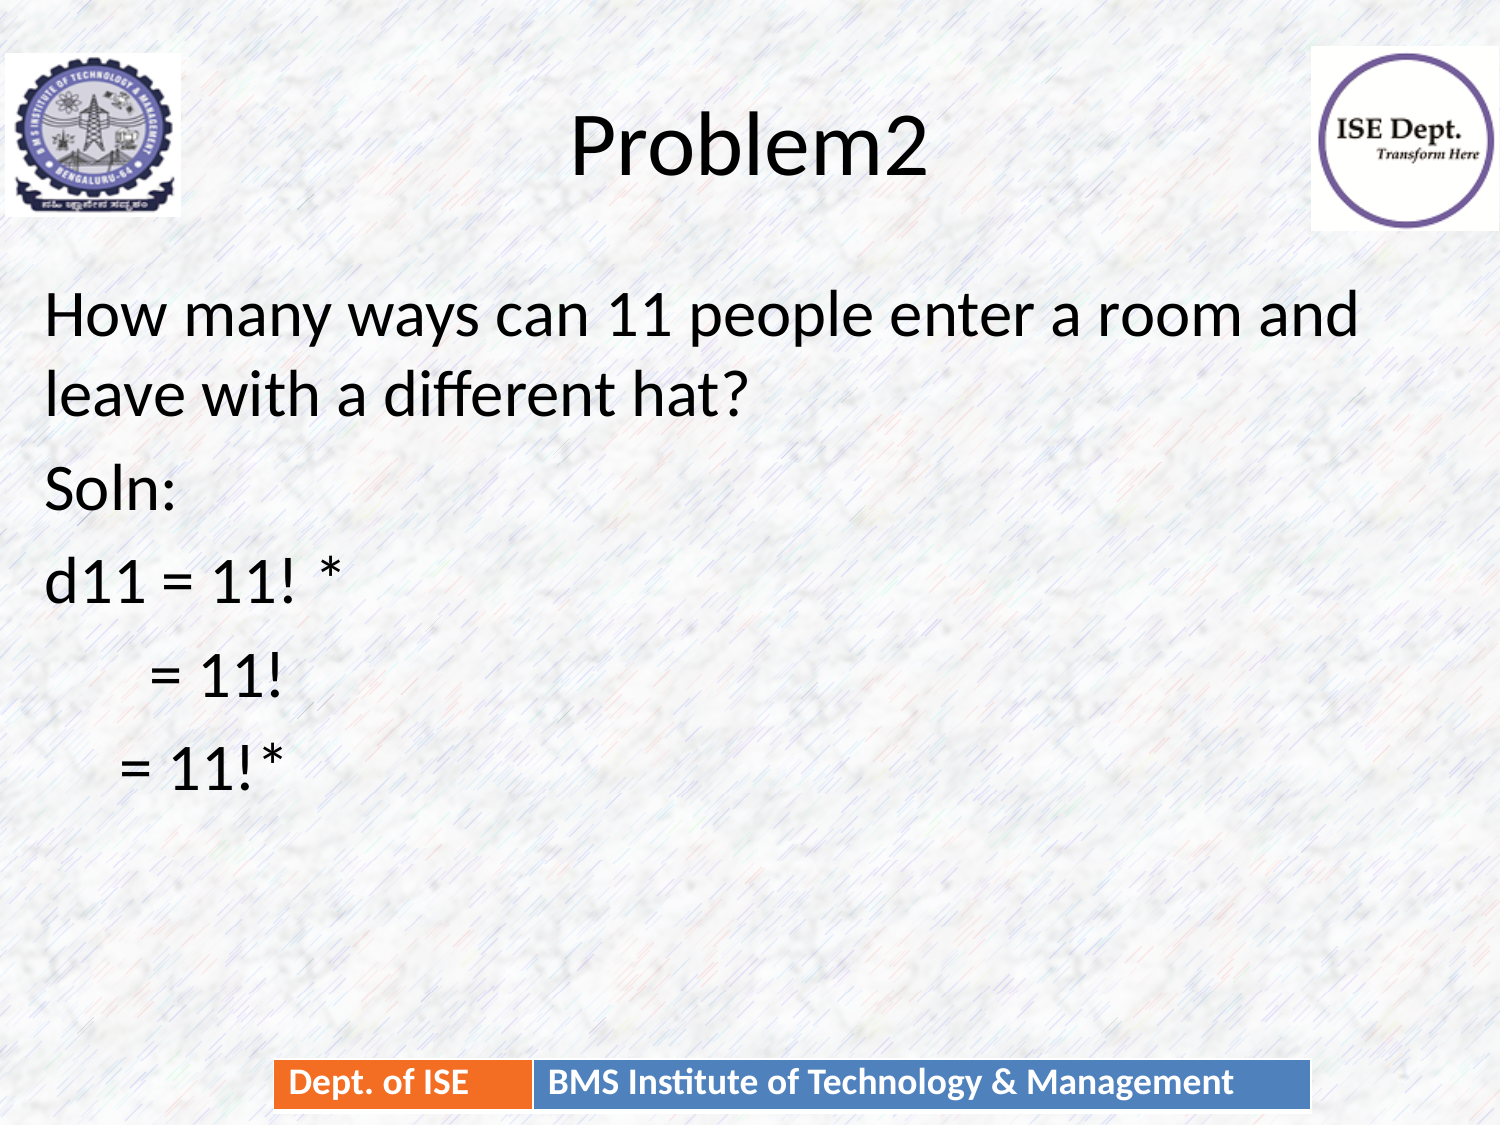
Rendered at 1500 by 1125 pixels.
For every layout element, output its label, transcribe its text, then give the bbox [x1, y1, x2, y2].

title Problem2 [75, 45, 1425, 233]
picture [0, 0, 1500, 1125]
slide_number 8 [1074, 1042, 1425, 1103]
